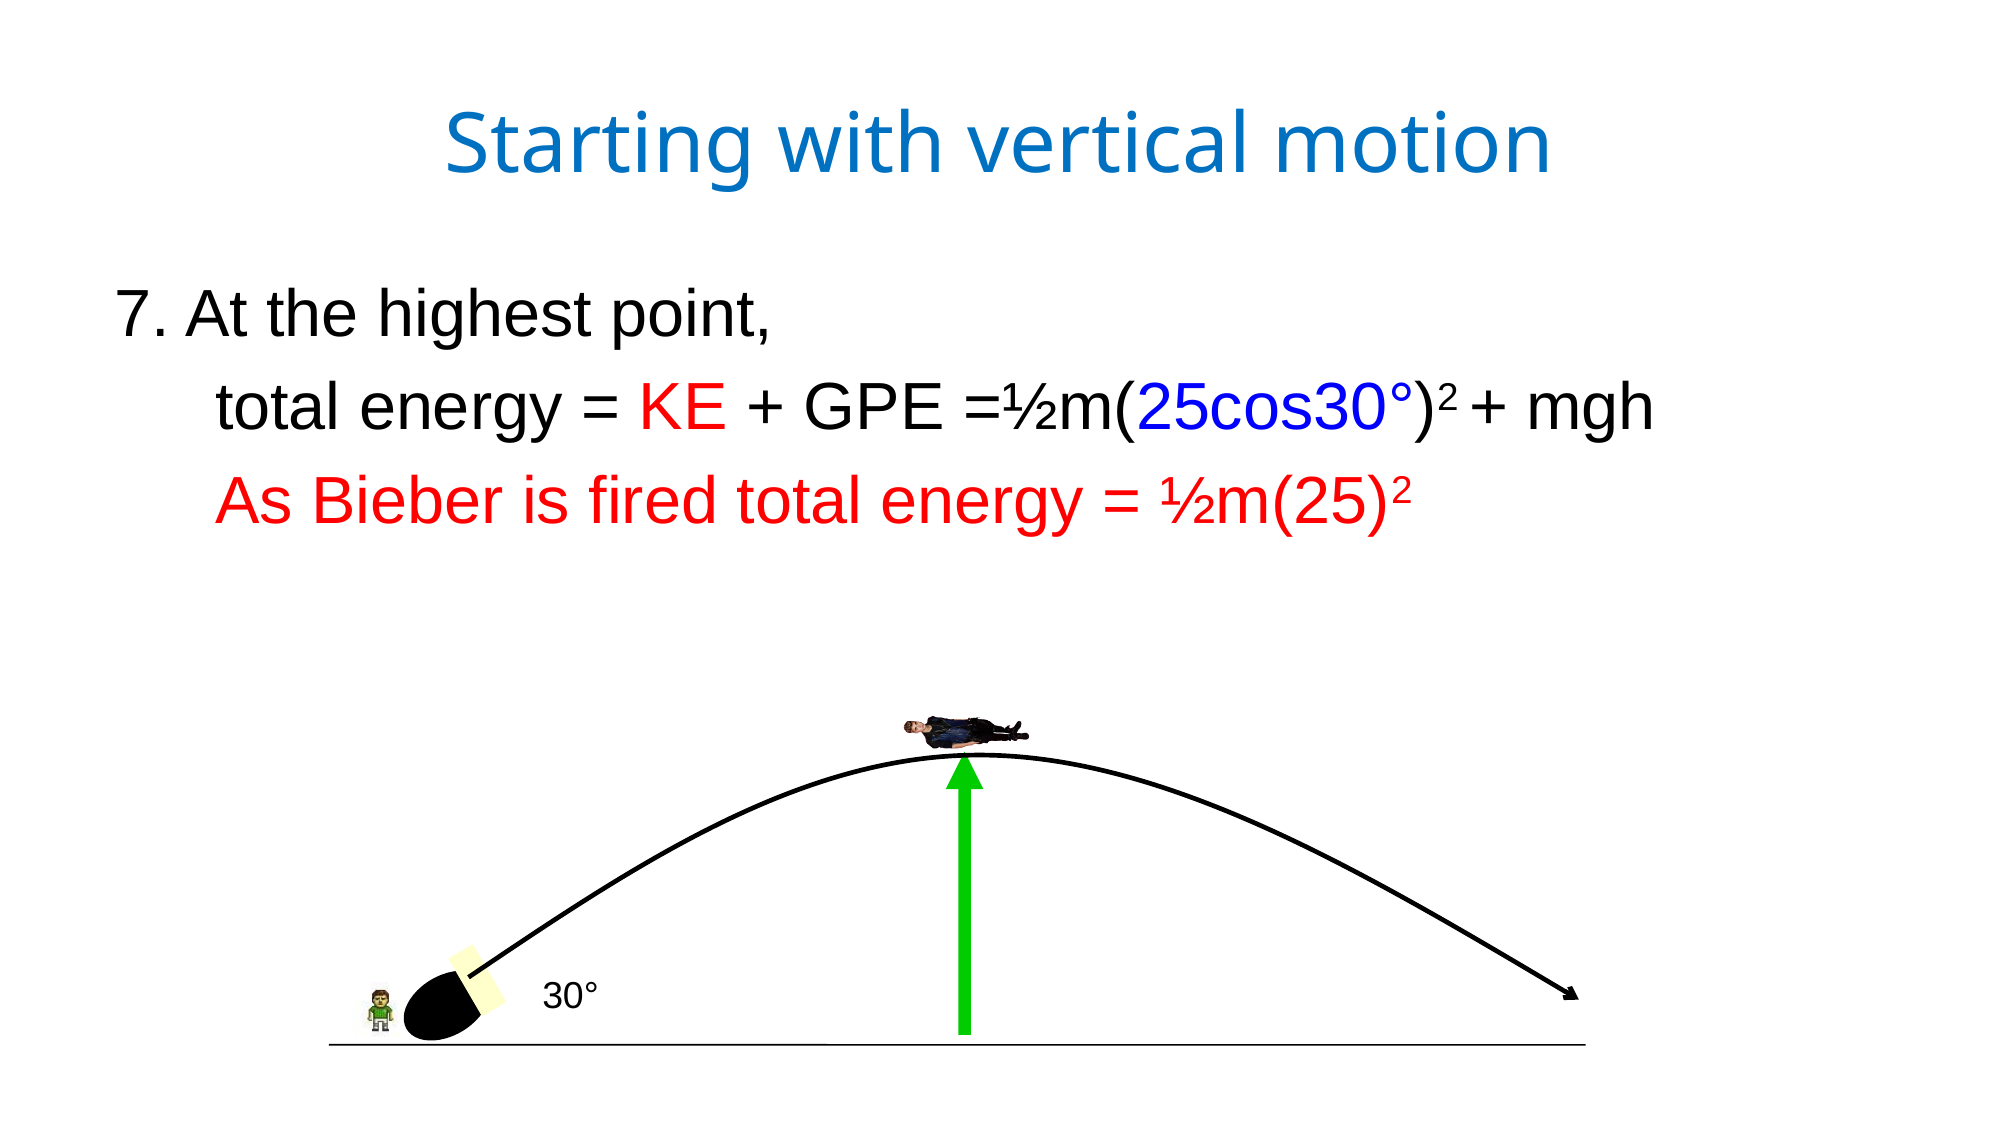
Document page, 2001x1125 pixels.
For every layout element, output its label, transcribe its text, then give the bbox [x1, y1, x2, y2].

picture [899, 666, 1030, 797]
title Starting with vertical motion [99, 45, 1900, 233]
text_box [412, 971, 480, 1040]
list 7. At the highest point, total energy = KE + GPE =½m(25cos30°)2 + mgh As Bieber is fired total energy = ½m(25)2 [99, 262, 1900, 1005]
text_box [448, 944, 507, 1017]
text_box 30° [527, 979, 658, 1024]
text_box [468, 758, 1579, 1000]
picture [352, 982, 407, 1037]
